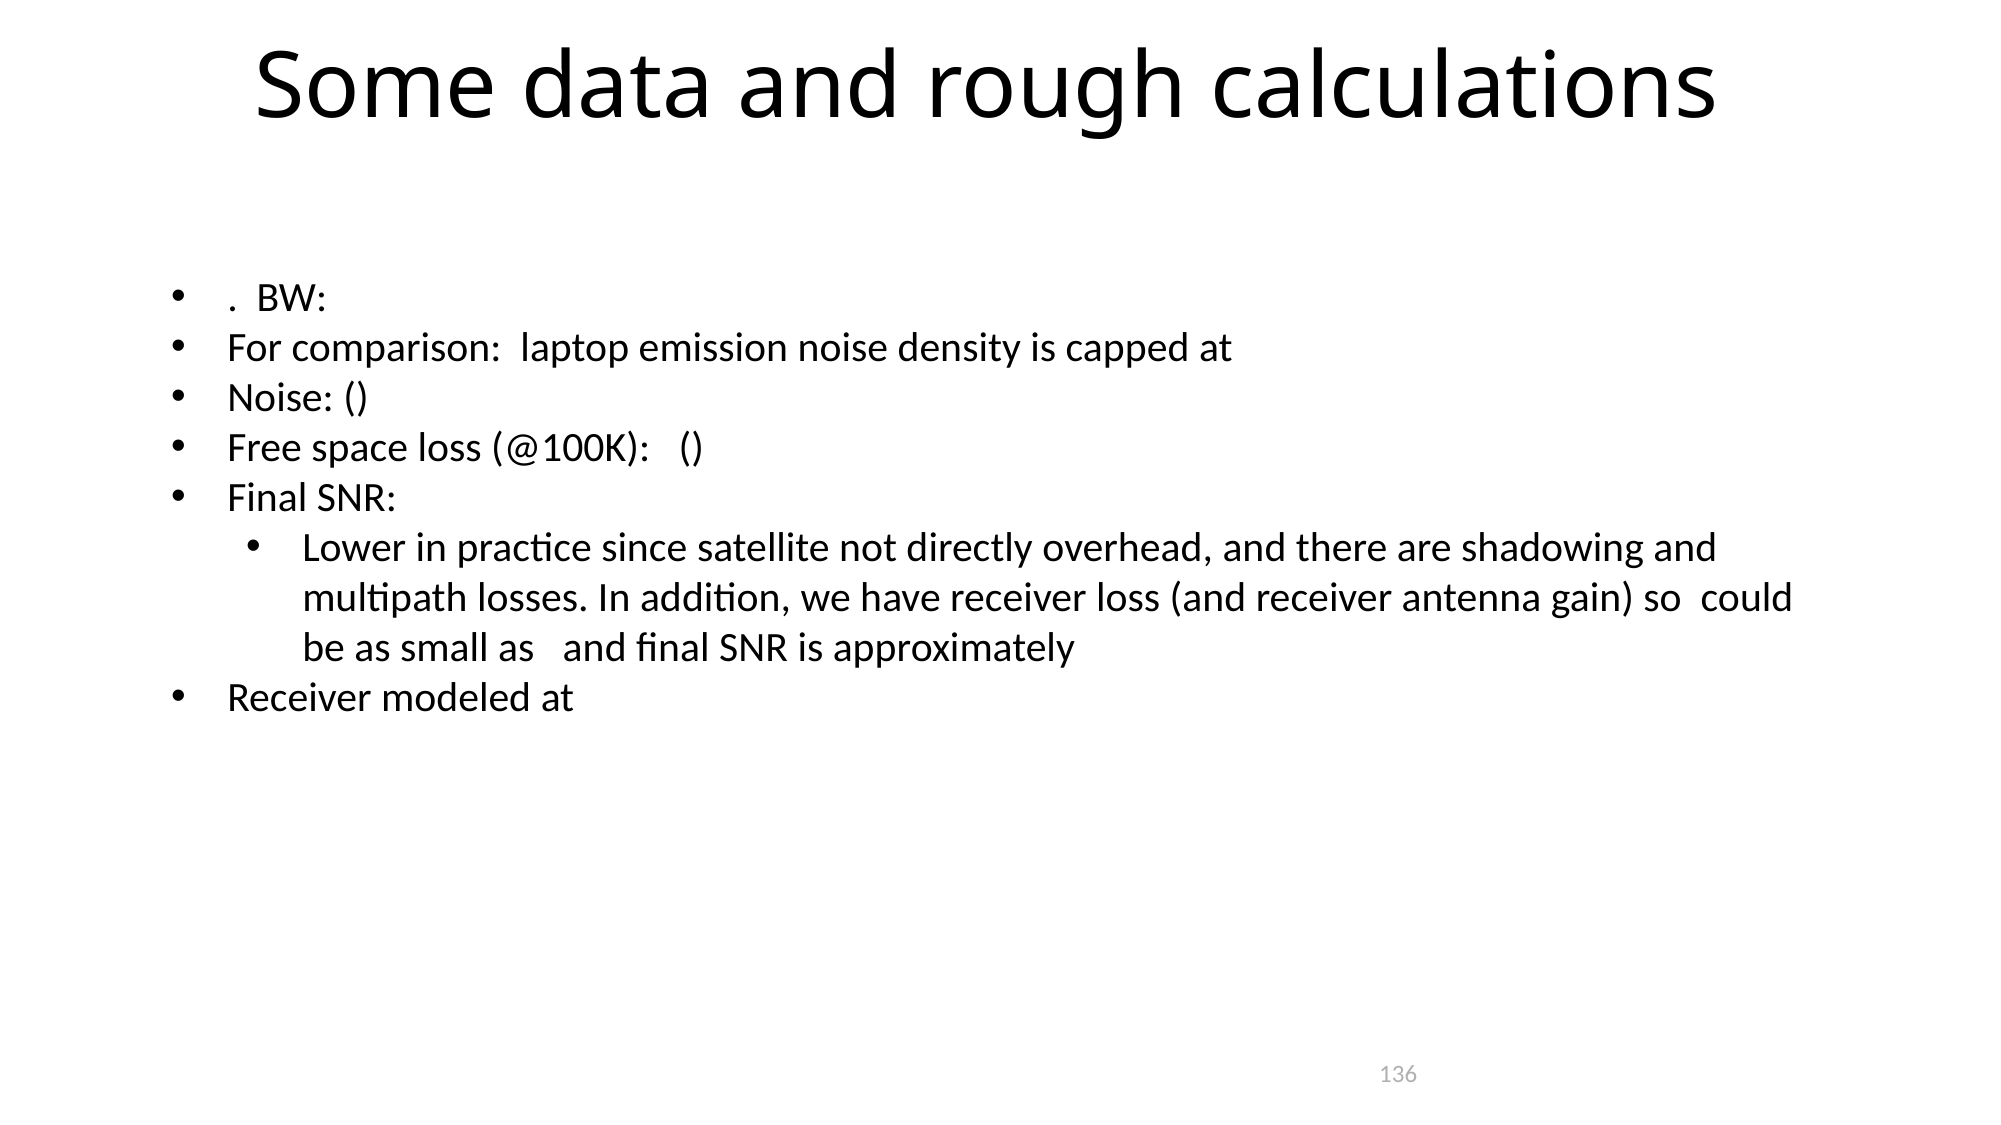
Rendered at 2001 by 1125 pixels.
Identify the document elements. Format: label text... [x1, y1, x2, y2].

slide_number 136 [1074, 738, 1425, 1125]
text_box Some data and rough calculations [41, 18, 1933, 144]
